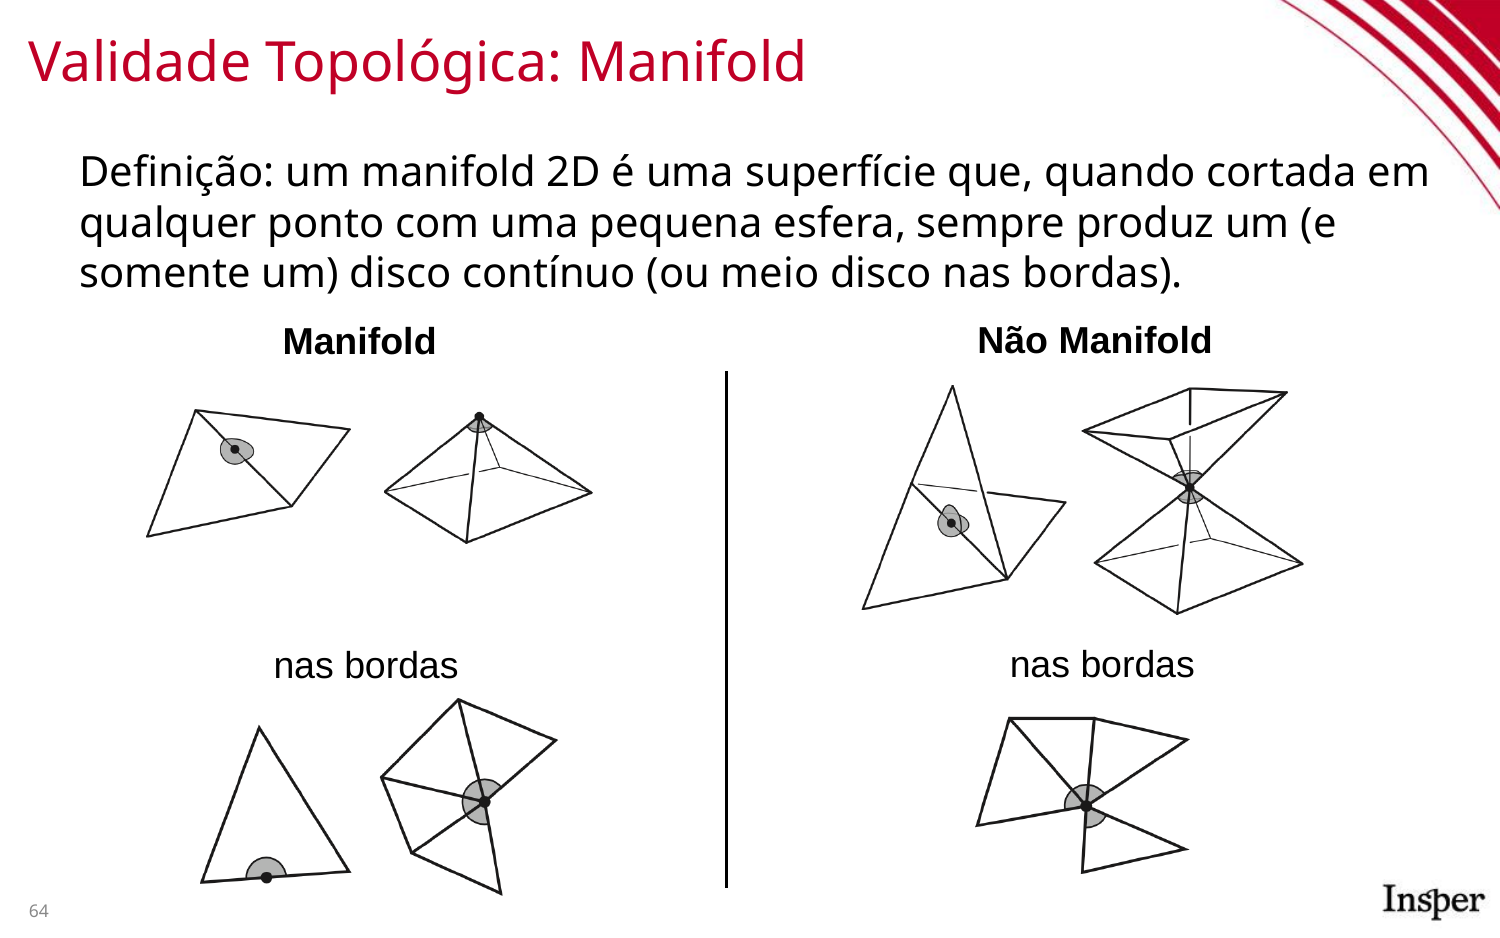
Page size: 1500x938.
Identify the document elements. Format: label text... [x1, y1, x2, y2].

text_box nas bordas [994, 634, 1220, 694]
list Definição: um manifold 2D é uma superfície que, quando cortada em qualquer ponto com uma pequena esfera, sempre produz um (e somente um) disco contínuo (ou meio disco nas bordas). [64, 137, 1466, 322]
text_box nas bordas [258, 633, 484, 679]
picture [120, 0, 1500, 938]
title Validade Topológica: Manifold [13, 18, 1397, 104]
slide_number 64 [0, 887, 78, 938]
text_box Manifold [267, 309, 474, 370]
text_box Não Manifold [962, 308, 1252, 369]
